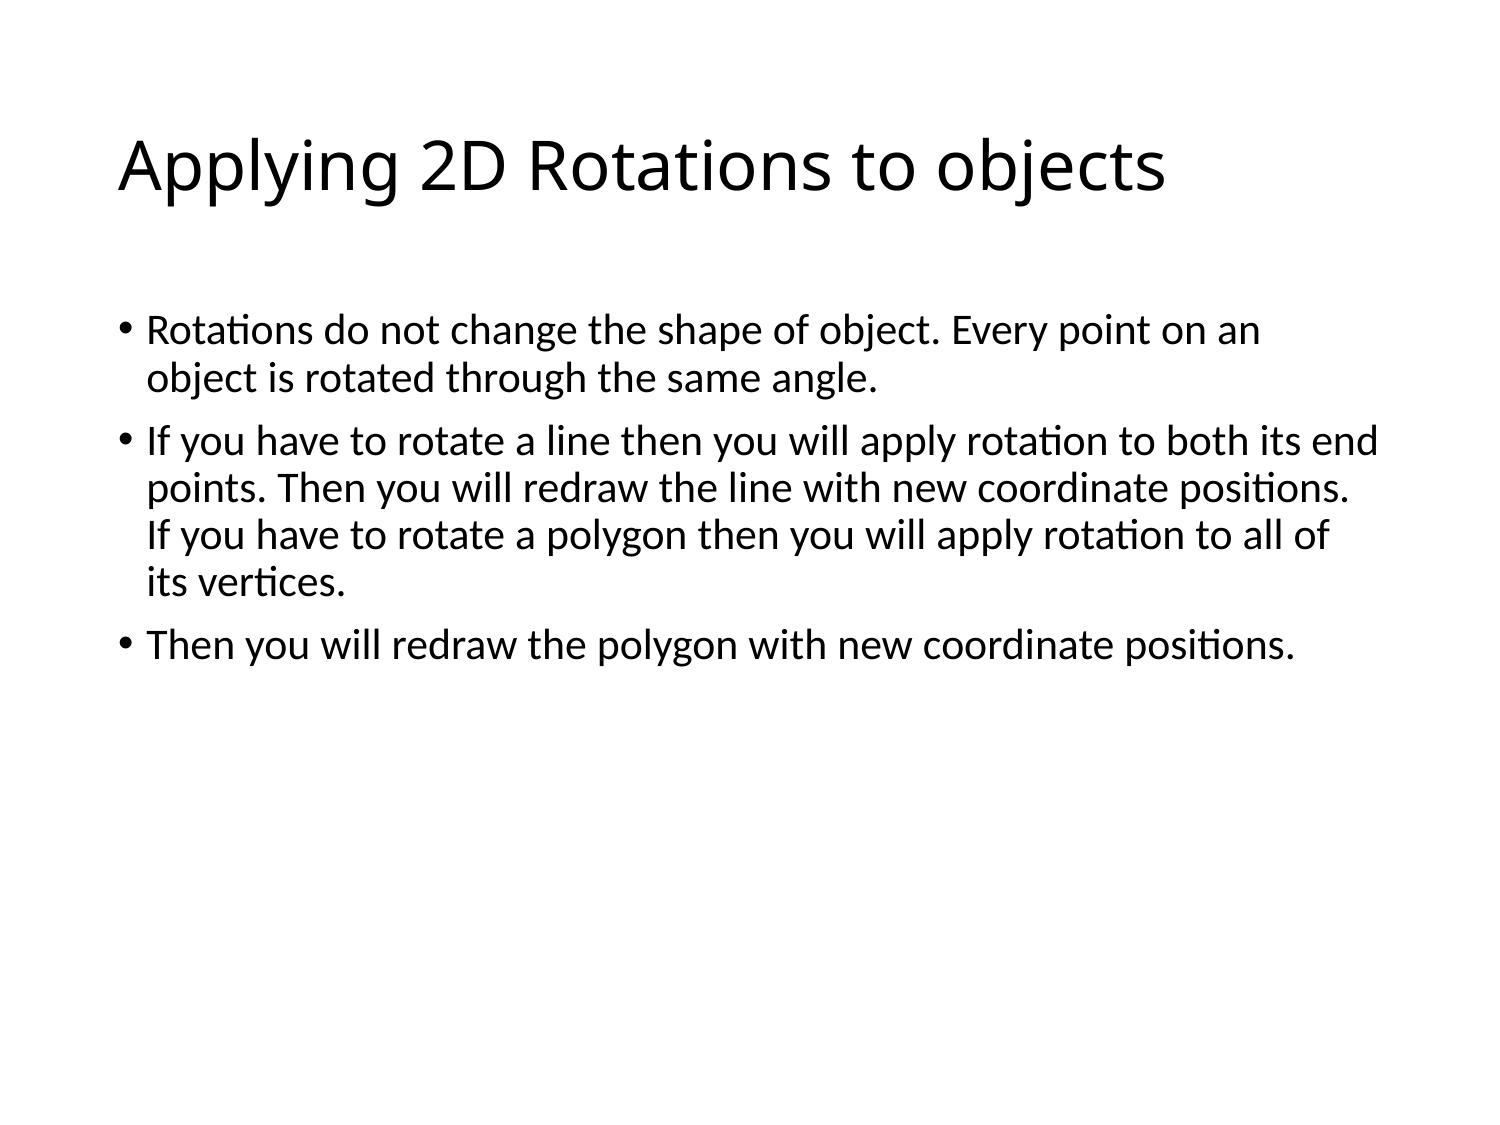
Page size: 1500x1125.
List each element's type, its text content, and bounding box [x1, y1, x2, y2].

title Applying 2D Rotations to objects [103, 59, 1397, 278]
list Rotations do not change the shape of object. Every point on an object is rotated through the same angle. If you have to rotate a line then you will apply rotation to both its end points. Then you will redraw the line with new coordinate positions. If you have to rotate a polygon then you will apply rotation to all of its vertices. Then you will redraw the polygon with new coordinate positions. [103, 299, 1397, 1014]
